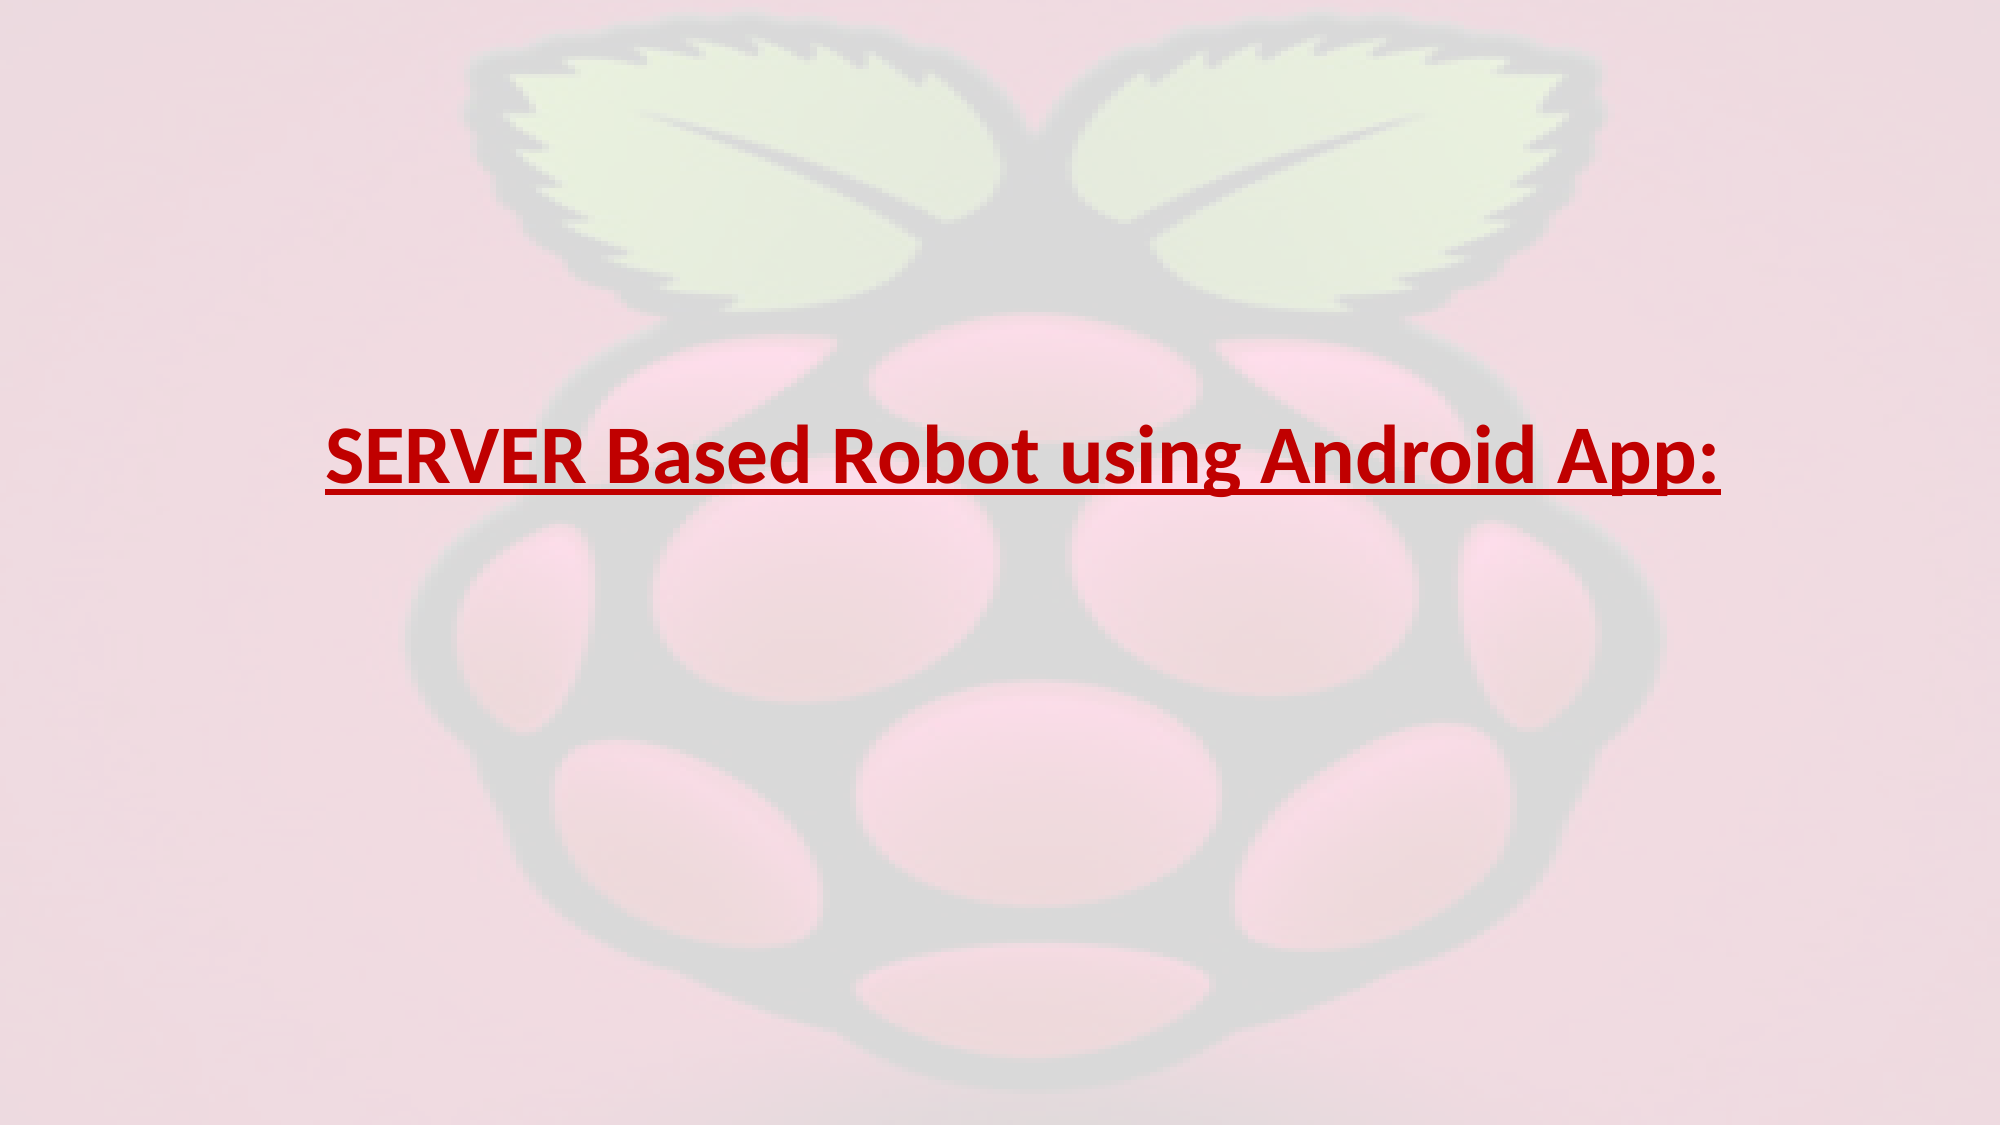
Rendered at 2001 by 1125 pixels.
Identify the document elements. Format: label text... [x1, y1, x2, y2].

text_box SERVER Based Robot using Android App: [310, 393, 1737, 508]
